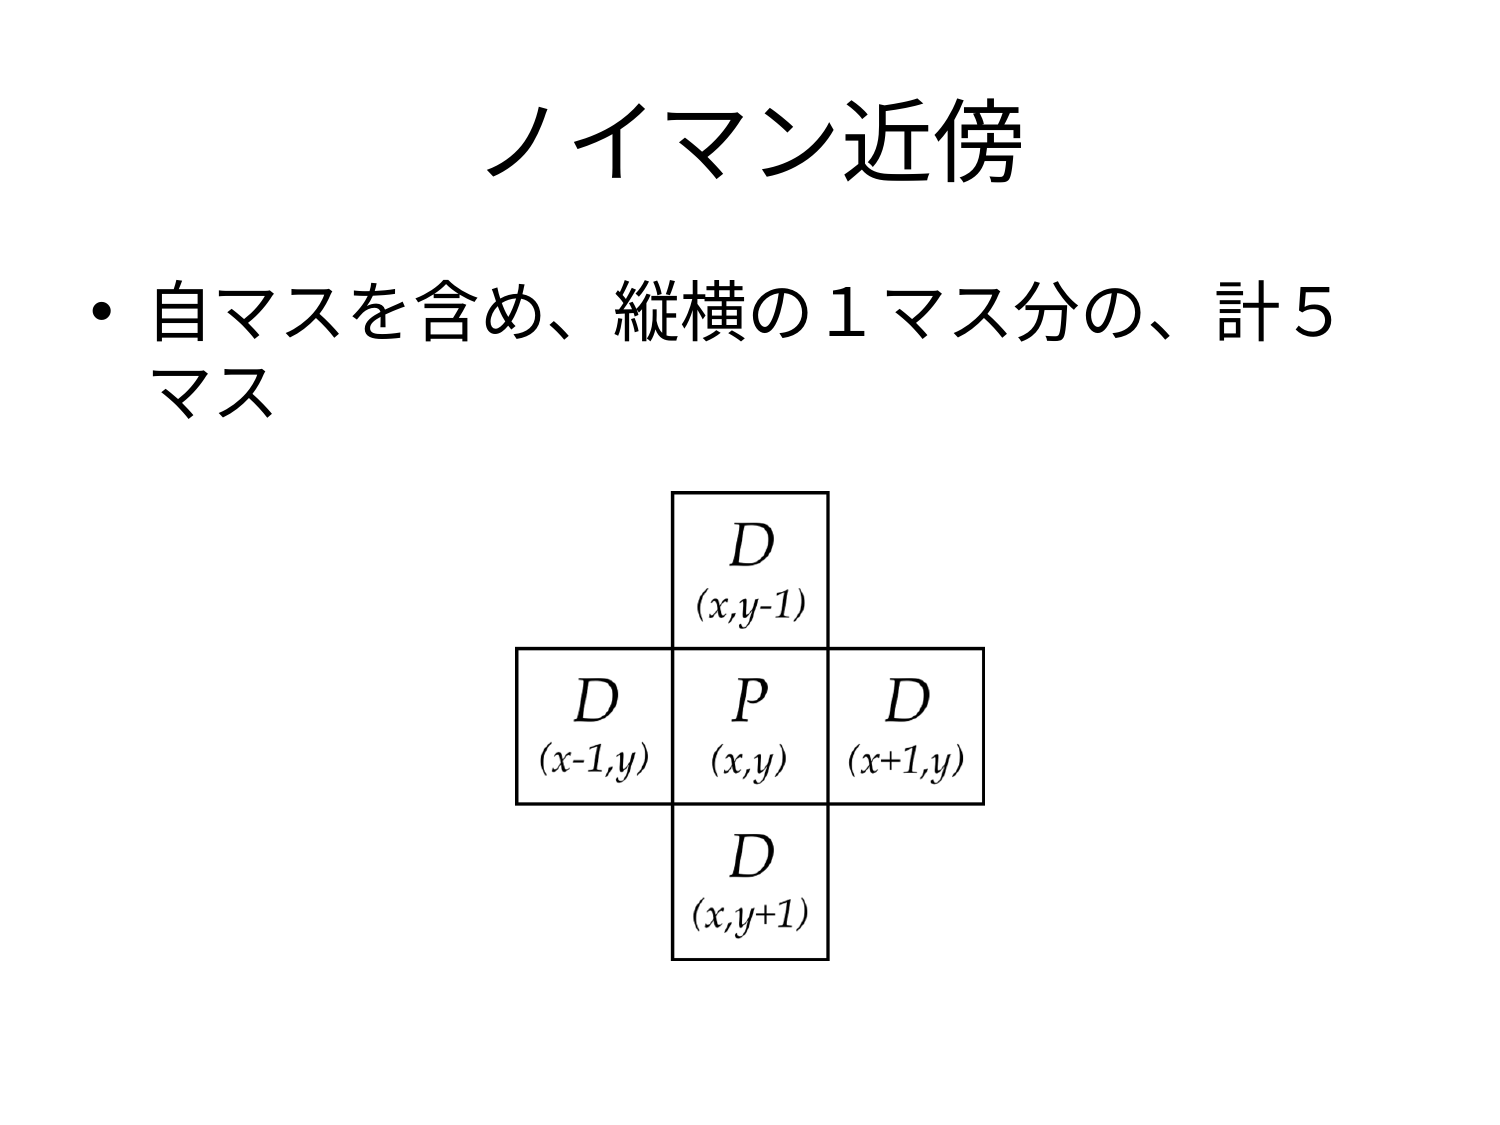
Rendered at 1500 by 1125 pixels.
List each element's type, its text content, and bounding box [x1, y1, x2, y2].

list 自マスを含め、縦横の１マス分の、計５マス [75, 262, 1425, 1005]
title ノイマン近傍 [75, 45, 1425, 233]
picture [515, 491, 985, 961]
